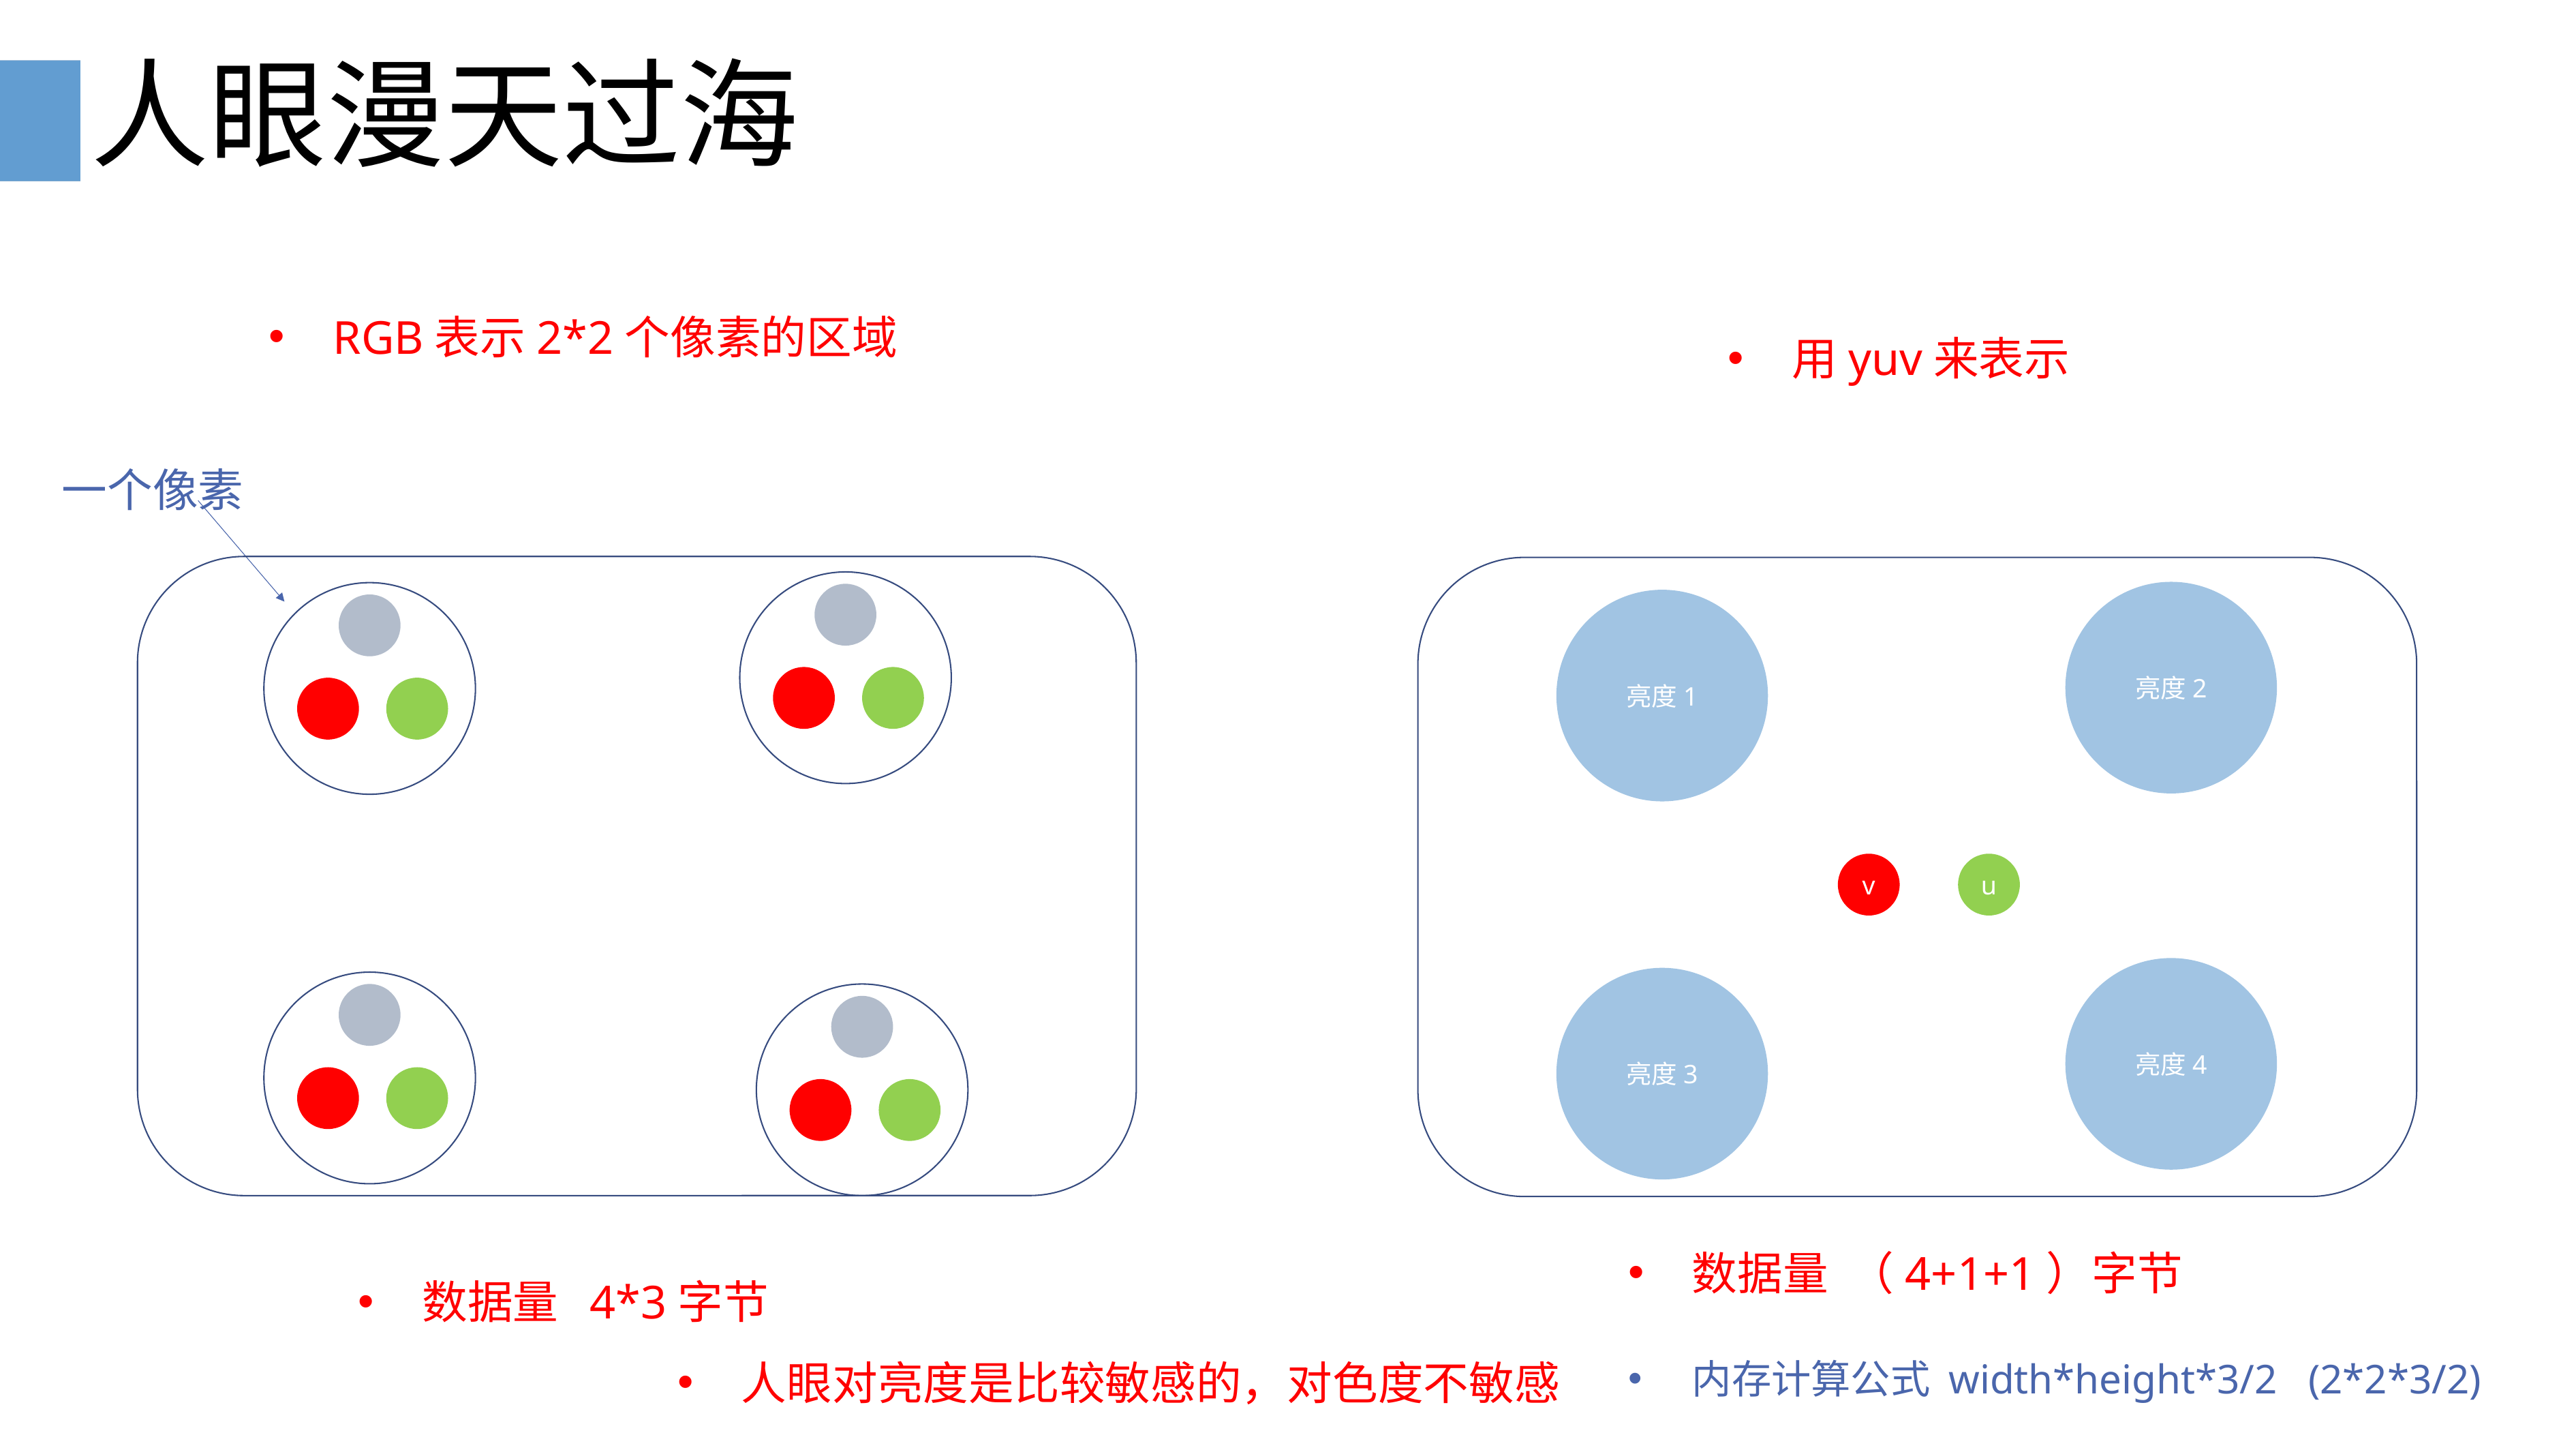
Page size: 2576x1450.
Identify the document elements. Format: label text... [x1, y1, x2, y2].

text_box 数据量 （4+1+1）字节 [1623, 1212, 2417, 1304]
text_box 用yuv来表示 [1723, 297, 2194, 390]
title 人眼漫天过海 [80, 58, 2496, 181]
text_box 人眼对亮度是比较敏感的，对色度不敏感 [672, 1322, 2576, 1415]
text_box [198, 500, 285, 602]
text_box [136, 556, 1137, 1196]
text_box 一个像素 [57, 429, 365, 522]
text_box 内存计算公式 width*height*3/2 (2*2*3/2) [1623, 1325, 2576, 1407]
text_box 数据量 4*3字节 [353, 1241, 1147, 1333]
text_box RGB表示2*2个像素的区域 [264, 276, 2243, 368]
text_box [1417, 556, 2418, 1198]
